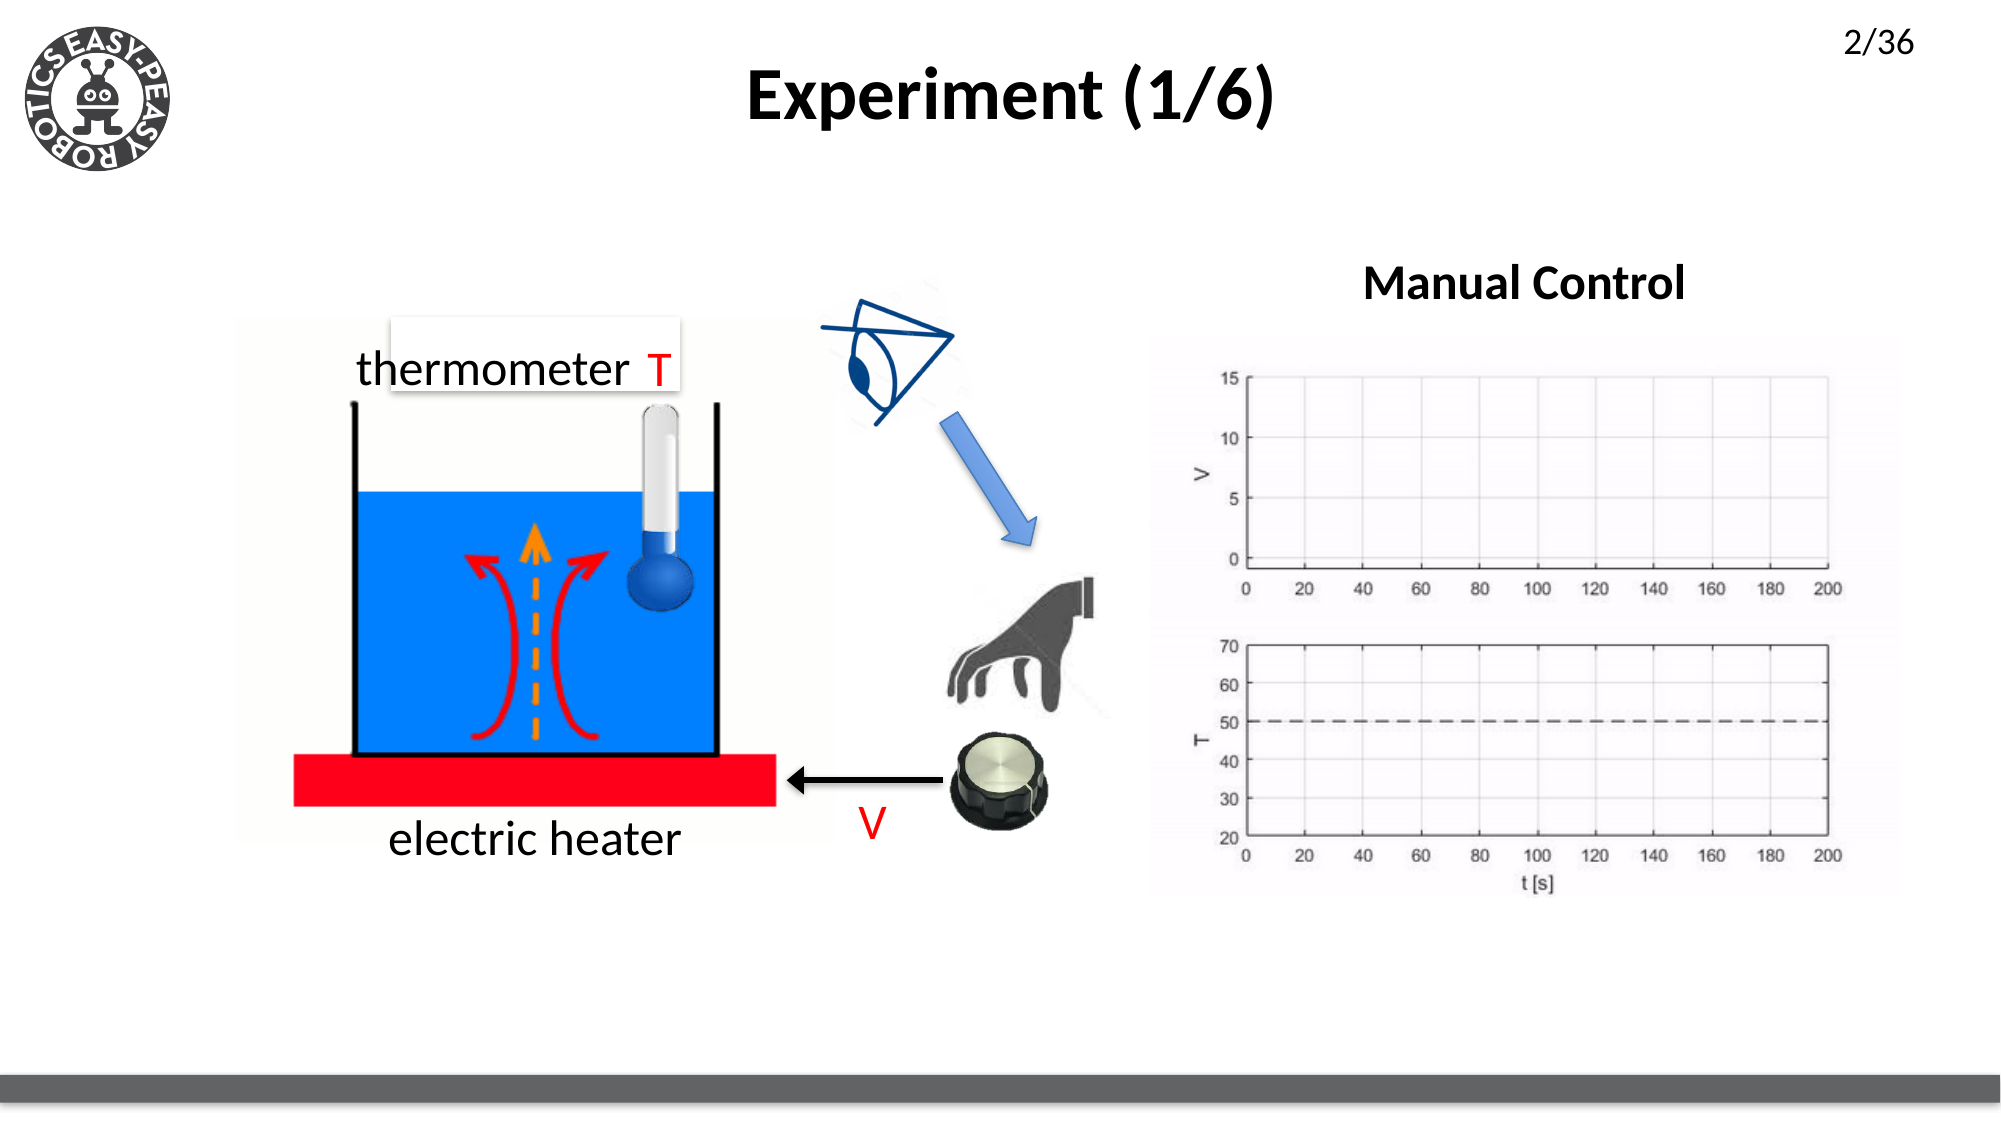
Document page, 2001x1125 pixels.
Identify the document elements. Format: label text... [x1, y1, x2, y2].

text_box Experiment (1/6) [480, 37, 1544, 143]
picture [814, 274, 975, 435]
text_box Manual Control [1325, 241, 1724, 317]
picture [23, 23, 172, 173]
picture [1149, 334, 1900, 898]
text_box [941, 420, 1038, 547]
picture [942, 572, 1117, 719]
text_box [233, 317, 838, 843]
text_box V [843, 789, 902, 857]
text_box electric heater [336, 851, 735, 873]
picture [942, 724, 1055, 837]
